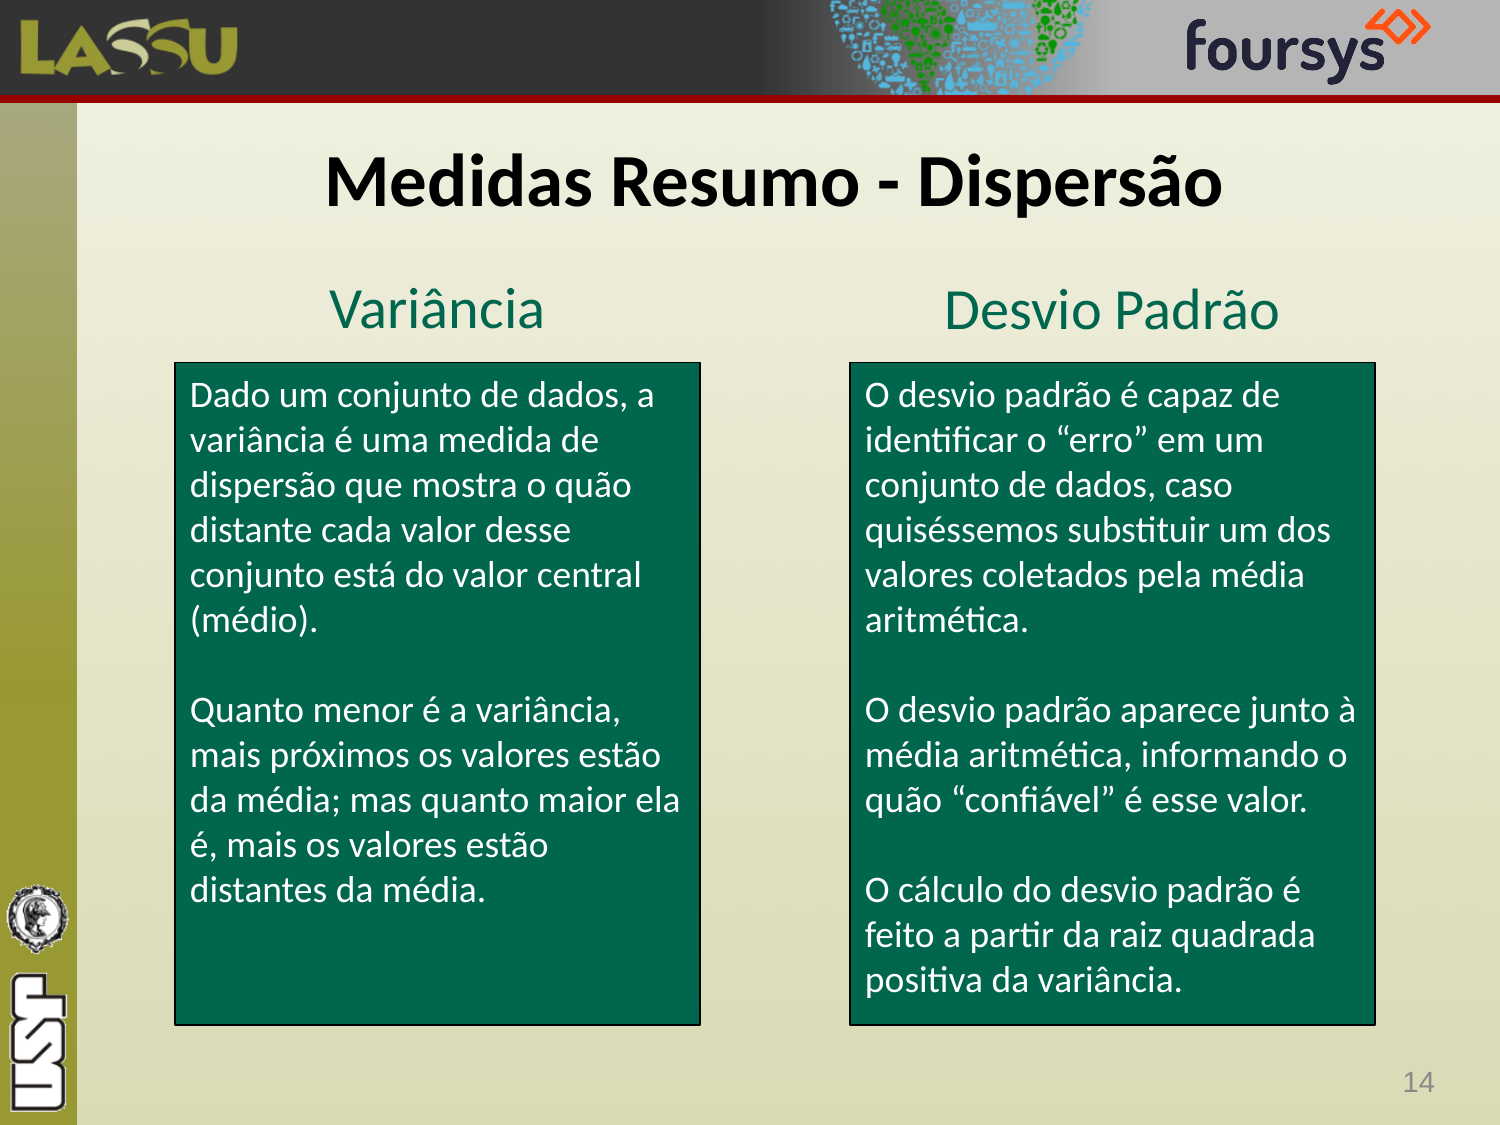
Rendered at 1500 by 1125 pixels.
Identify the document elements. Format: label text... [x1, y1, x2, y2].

picture [0, 0, 1500, 1125]
text_box O desvio padrão é capaz de identificar o “erro” em um conjunto de dados, caso quiséssemos substituir um dos valores coletados pela média aritmética. O desvio padrão aparece junto à média aritmética, informando o quão “confiável” é esse valor. O cálculo do desvio padrão é feito a partir da raiz quadrada positiva da variância. [849, 362, 1375, 1025]
text_box Dado um conjunto de dados, a variância é uma medida de dispersão que mostra o quão distante cada valor desse conjunto está do valor central (médio). Quanto menor é a variância, mais próximos os valores estão da média; mas quanto maior ela é, mais os valores estão distantes da média. [174, 362, 700, 1025]
text_box Variância [174, 262, 700, 348]
text_box Desvio Padrão [849, 264, 1375, 349]
title Medidas Resumo - Dispersão [125, 120, 1425, 233]
slide_number 14 [1099, 1055, 1451, 1106]
